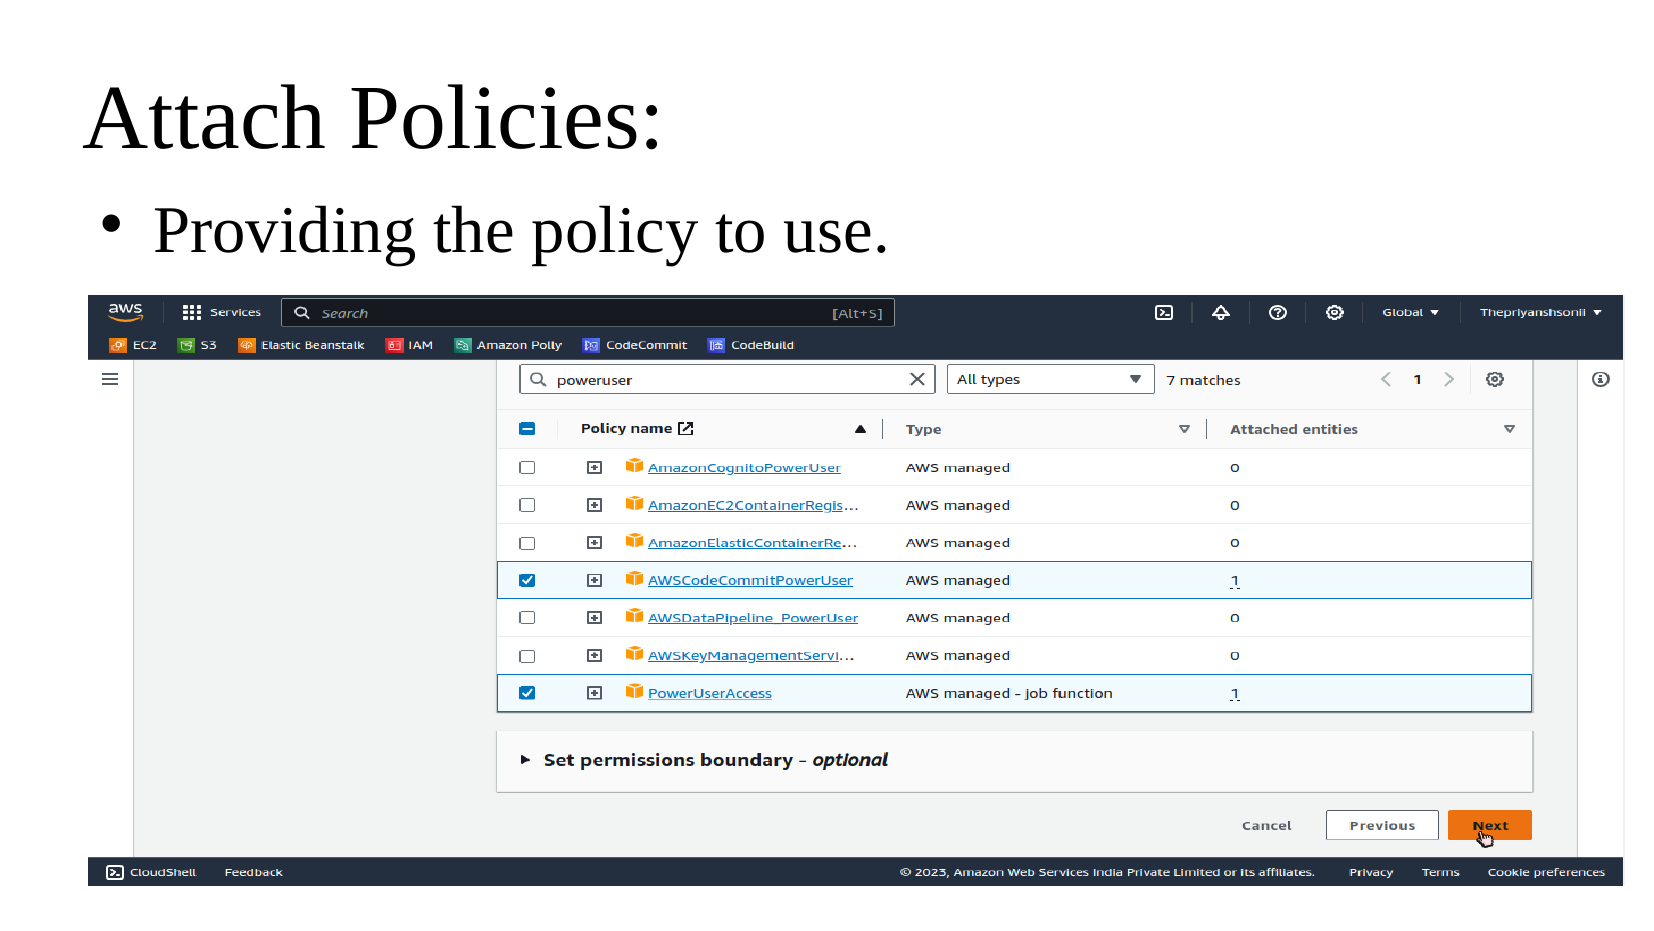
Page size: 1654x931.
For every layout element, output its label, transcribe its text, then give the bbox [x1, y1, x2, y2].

list Providing the policy to use. [82, 188, 1004, 266]
picture [88, 295, 1625, 886]
title Attach Policies: [82, 36, 1571, 193]
